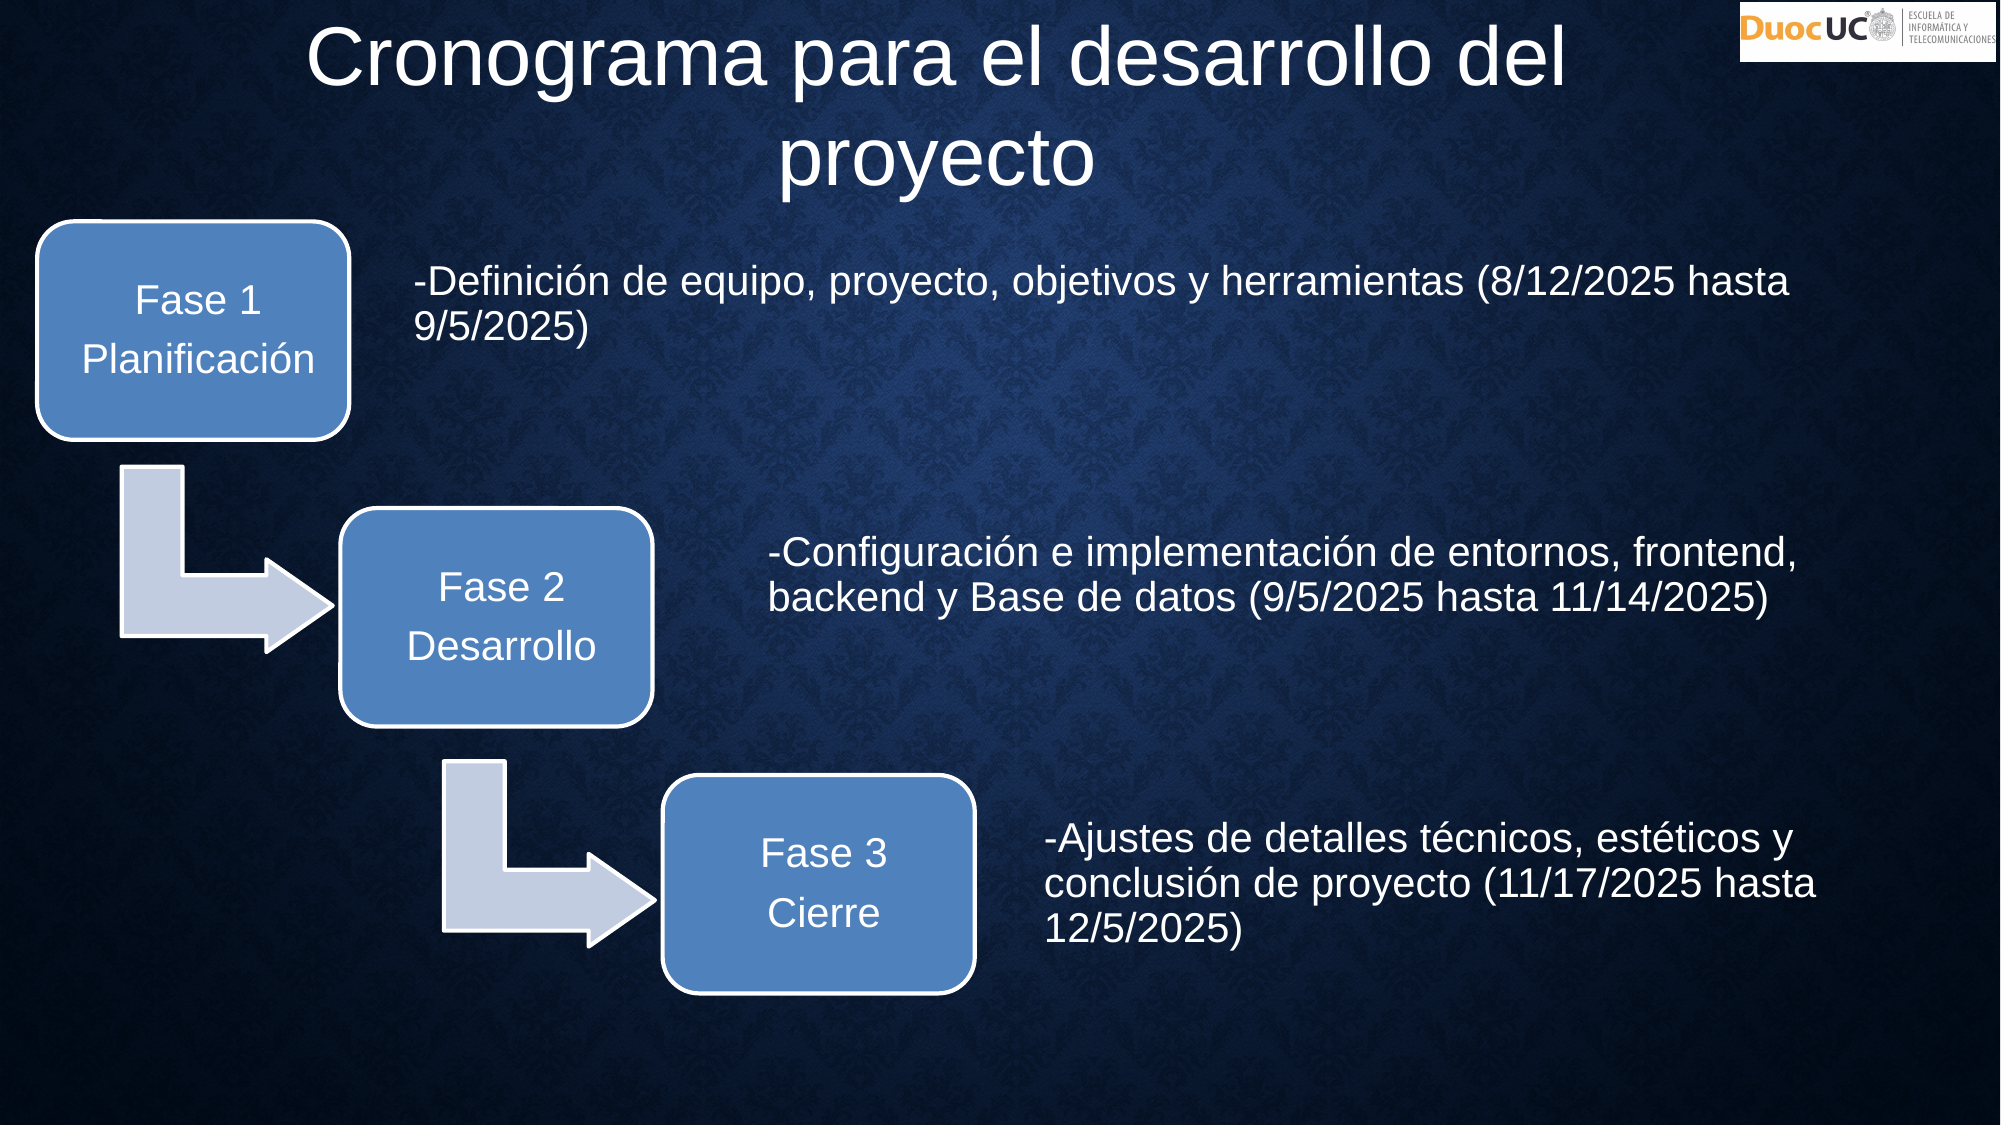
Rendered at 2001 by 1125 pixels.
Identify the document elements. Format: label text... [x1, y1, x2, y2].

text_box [36, 131, 1384, 1021]
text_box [390, 131, 1897, 440]
picture [0, 0, 2001, 1125]
text_box Cronograma para el desarrollo del proyecto [134, 0, 1740, 129]
text_box -Ajustes de detalles técnicos, estéticos y conclusión de proyecto (11/17/2025 hasta 12/5/2025) [1388, 774, 1975, 994]
text_box -Configuración e implementación de entornos, frontend, backend y Base de datos (9/5/2025 hasta 11/14/2025) [1388, 466, 1964, 686]
